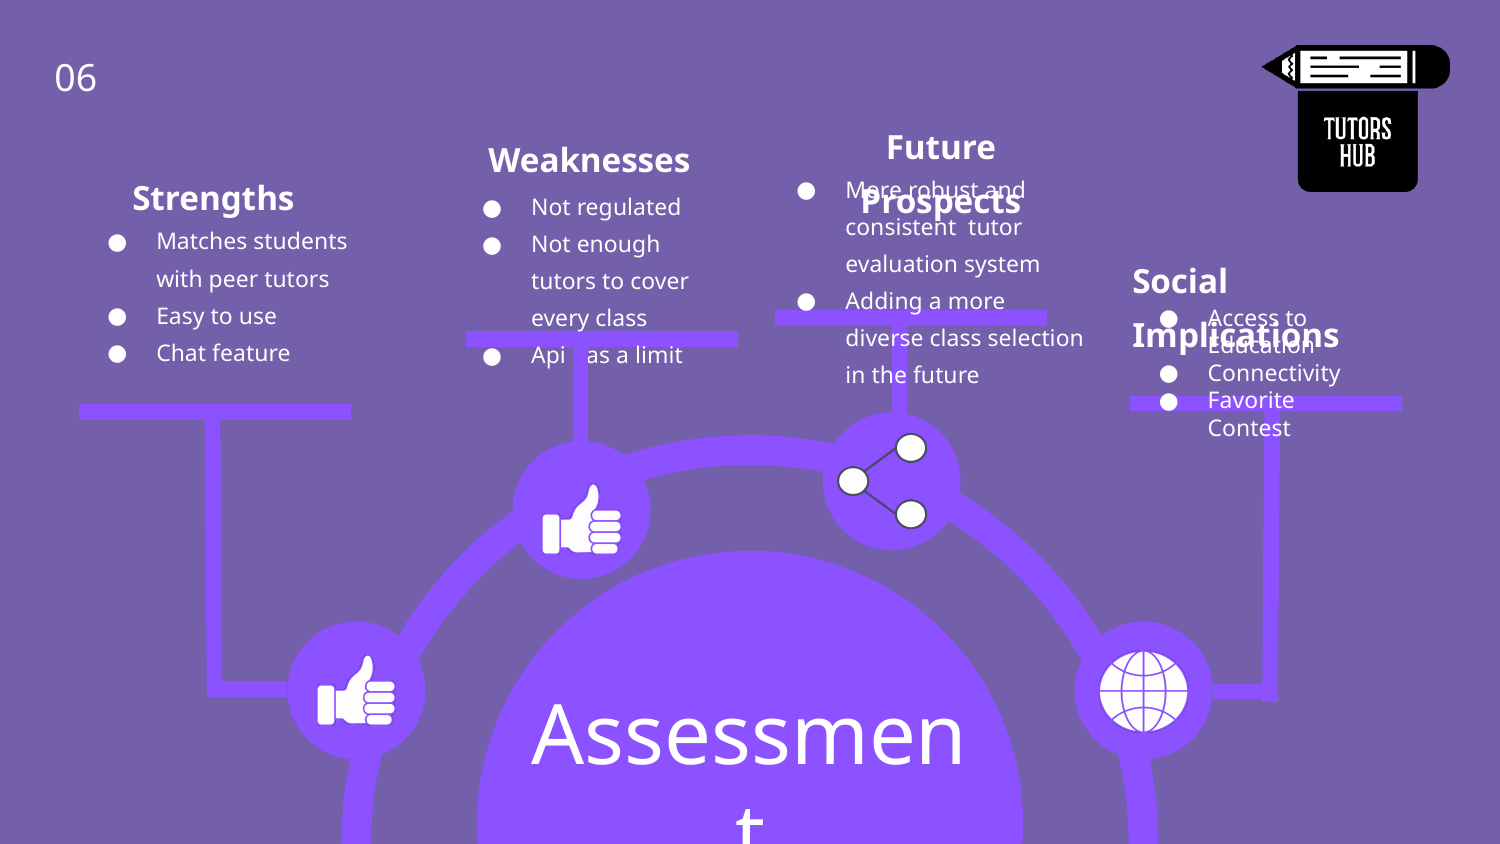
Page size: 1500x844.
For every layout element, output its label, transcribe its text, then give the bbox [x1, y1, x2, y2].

text_box Strengths [80, 162, 348, 217]
text_box Matches students with peer tutors Easy to use Chat feature [81, 217, 354, 403]
text_box Access to Education Connectivity Favorite Contest [1117, 288, 1396, 390]
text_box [822, 412, 961, 551]
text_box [287, 621, 426, 760]
text_box Social Implications [1132, 246, 1400, 355]
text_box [356, 449, 1144, 844]
text_box Weaknesses [456, 125, 724, 180]
text_box 06 [54, 44, 170, 99]
picture [1261, 45, 1450, 192]
text_box Not regulated Not enough tutors to cover every class Api has a limit [456, 183, 724, 369]
text_box Future Prospects [807, 112, 1075, 165]
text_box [1074, 621, 1213, 760]
text_box More robust and consistent tutor evaluation system Adding a more diverse class selection in the future [770, 165, 1086, 425]
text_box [512, 440, 651, 580]
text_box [1269, 405, 1273, 703]
